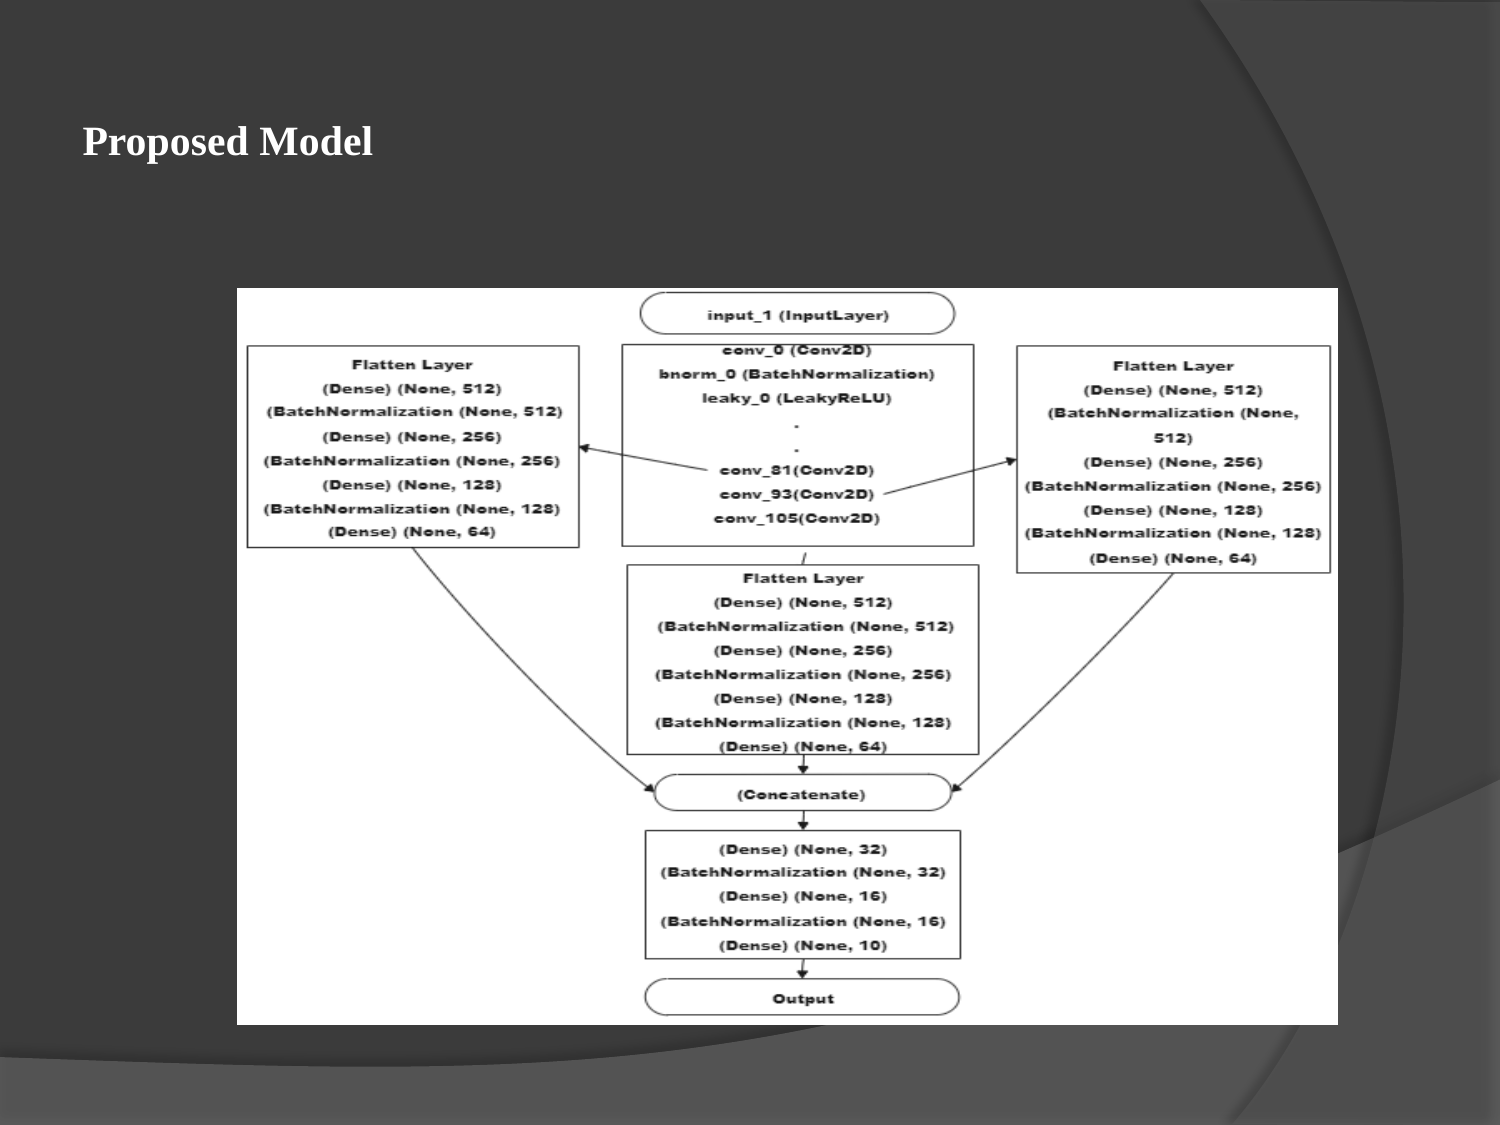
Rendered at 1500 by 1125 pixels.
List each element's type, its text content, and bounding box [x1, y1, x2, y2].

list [237, 288, 1338, 1026]
title Proposed Model [75, 45, 1300, 233]
